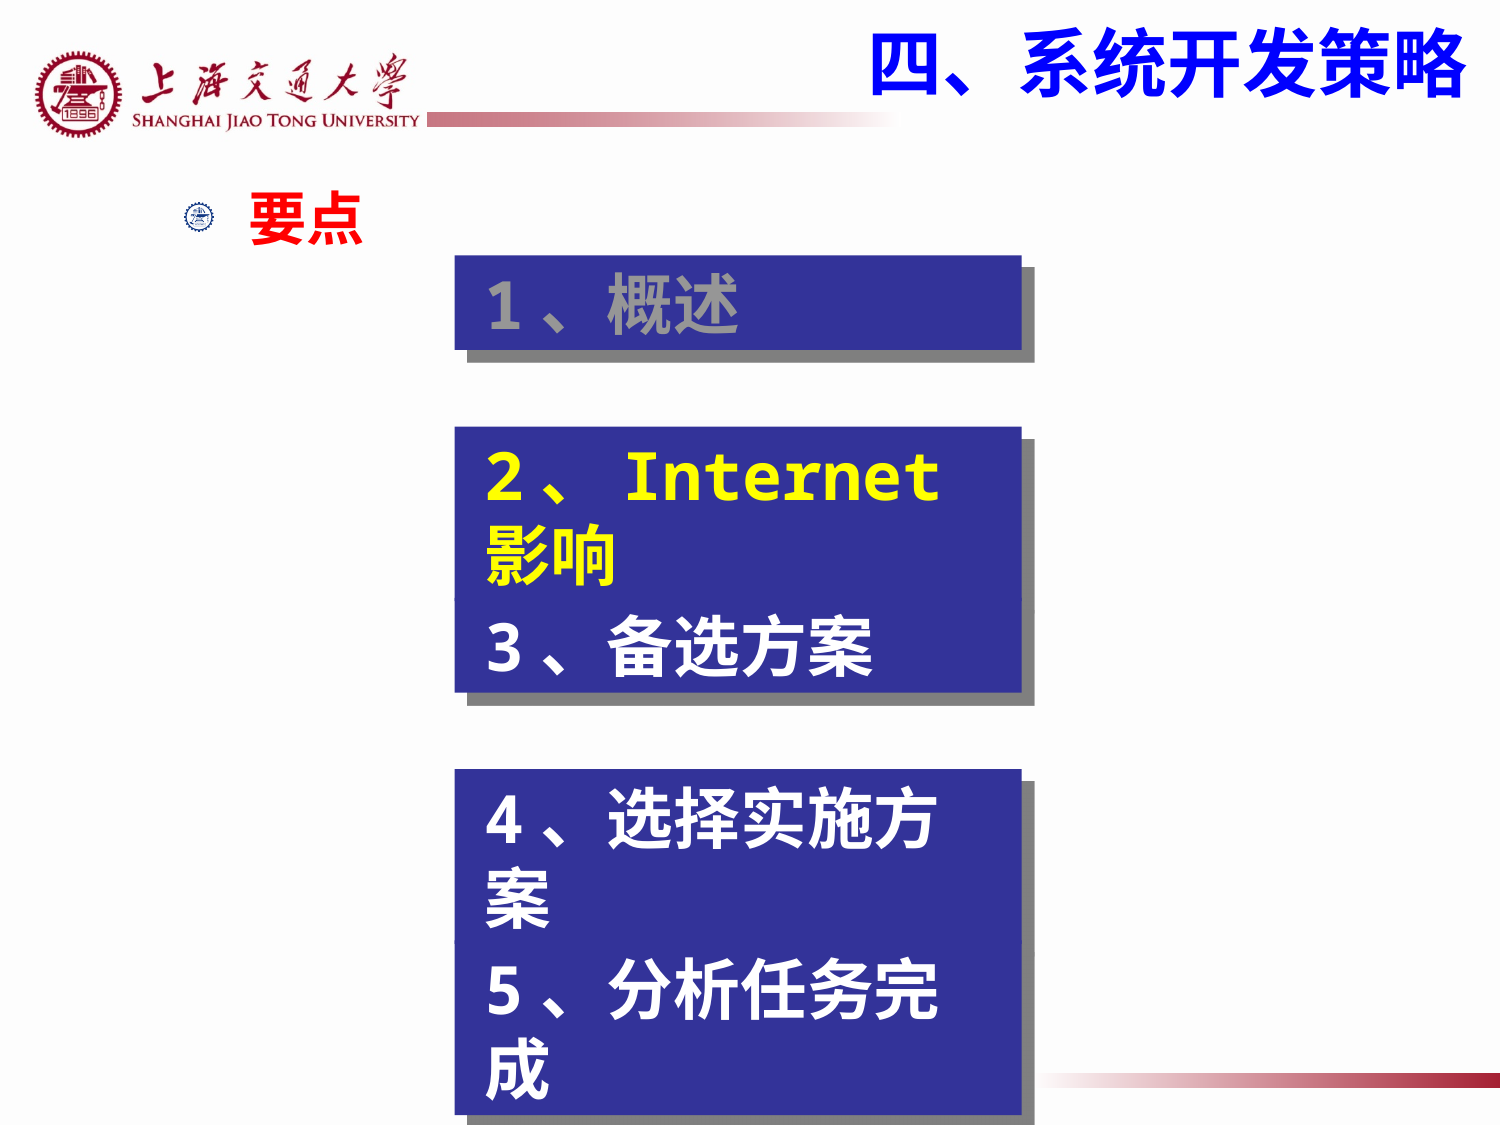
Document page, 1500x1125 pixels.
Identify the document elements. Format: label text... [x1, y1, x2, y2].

text_box 5、分析任务完成 [454, 940, 1022, 1116]
text_box 1、概述 [454, 255, 1022, 350]
picture [1035, 1088, 1500, 1125]
text_box 要点 [159, 160, 498, 278]
text_box 4、选择实施方案 [454, 769, 1022, 940]
picture [0, 0, 1500, 1125]
text_box 3、备选方案 [454, 597, 1022, 693]
text_box 2、Internet影响 [454, 426, 1022, 597]
text_box 四、系统开发策略 [207, 7, 1483, 116]
